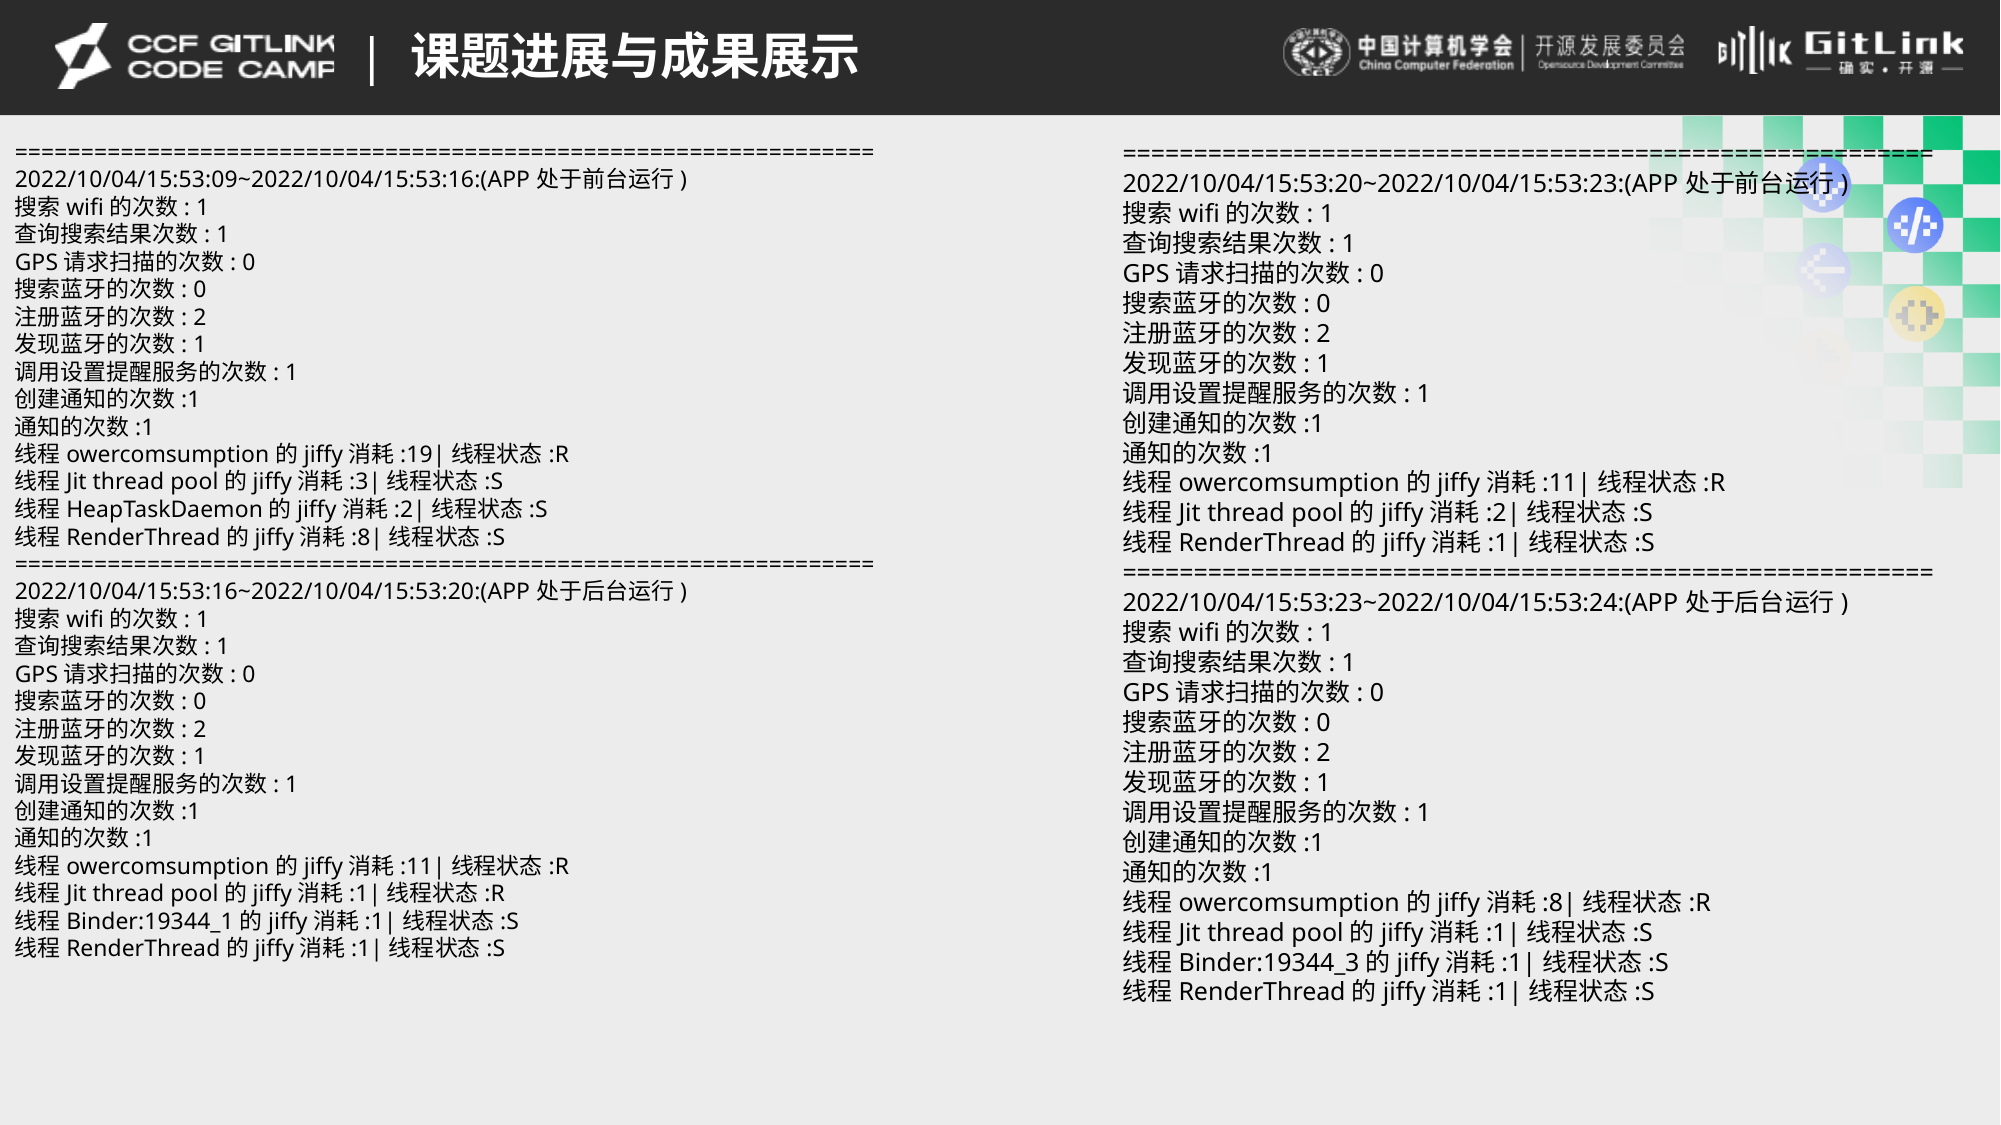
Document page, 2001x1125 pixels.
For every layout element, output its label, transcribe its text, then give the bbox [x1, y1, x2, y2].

text_box ================================================================= 2022/10/04/15:53:09~2022/10/04/15:53:16:(APP处于前台运行) 搜索wifi的次数: 1 查询搜索结果次数: 1 GPS请求扫描的次数: 0 搜索蓝牙的次数: 0 注册蓝牙的次数: 2 发现蓝牙的次数: 1 调用设置提醒服务的次数: 1 创建通知的次数:1 通知的次数:1 线程owercomsumption的jiffy消耗:19|线程状态:R 线程Jit thread pool的jiffy消耗:3|线程状态:S 线程HeapTaskDaemon的jiffy消耗:2|线程状态:S 线程RenderThread的jiffy消耗:8|线程状态:S ================================================================= 2022/10/04/15:53:16~2022/10/04/15:53:20:(APP处于后台运行) 搜索wifi的次数: 1 查询搜索结果次数: 1 GPS请求扫描的次数: 0 搜索蓝牙的次数: 0 注册蓝牙的次数: 2 发现蓝牙的次数: 1 调用设置提醒服务的次数: 1 创建通知的次数:1 通知的次数:1 线程owercomsumption的jiffy消耗:11|线程状态:R 线程Jit thread pool的jiffy消耗:1|线程状态:R 线程Binder:19344_1的jiffy消耗:1|线程状态:S 线程RenderThread的jiffy消耗:1|线程状态:S [0, 130, 1047, 1024]
picture [1283, 0, 2000, 544]
text_box [1887, 0, 2000, 56]
picture [54, 23, 335, 89]
text_box ========================================================= 2022/10/04/15:53:20~2022/10/04/15:53:23:(APP处于前台运行) 搜索wifi的次数: 1 查询搜索结果次数: 1 GPS请求扫描的次数: 0 搜索蓝牙的次数: 0 注册蓝牙的次数: 2 发现蓝牙的次数: 1 调用设置提醒服务的次数: 1 创建通知的次数:1 通知的次数:1 线程owercomsumption的jiffy消耗:11|线程状态:R 线程Jit thread pool的jiffy消耗:2|线程状态:S 线程RenderThread的jiffy消耗:1|线程状态:S ========================================================= 2022/10/04/15:53:23~2022/10/04/15:53:24:(APP处于后台运行) 搜索wifi的次数: 1 查询搜索结果次数: 1 GPS请求扫描的次数: 0 搜索蓝牙的次数: 0 注册蓝牙的次数: 2 发现蓝牙的次数: 1 调用设置提醒服务的次数: 1 创建通知的次数:1 通知的次数:1 线程owercomsumption的jiffy消耗:8|线程状态:R 线程Jit thread pool的jiffy消耗:1|线程状态:S 线程Binder:19344_3的jiffy消耗:1|线程状态:S 线程RenderThread的jiffy消耗:1|线程状态:S [1107, 130, 1950, 1014]
text_box [0, 0, 1797, 116]
text_box | 课题进展与成果展示 [343, 17, 943, 92]
